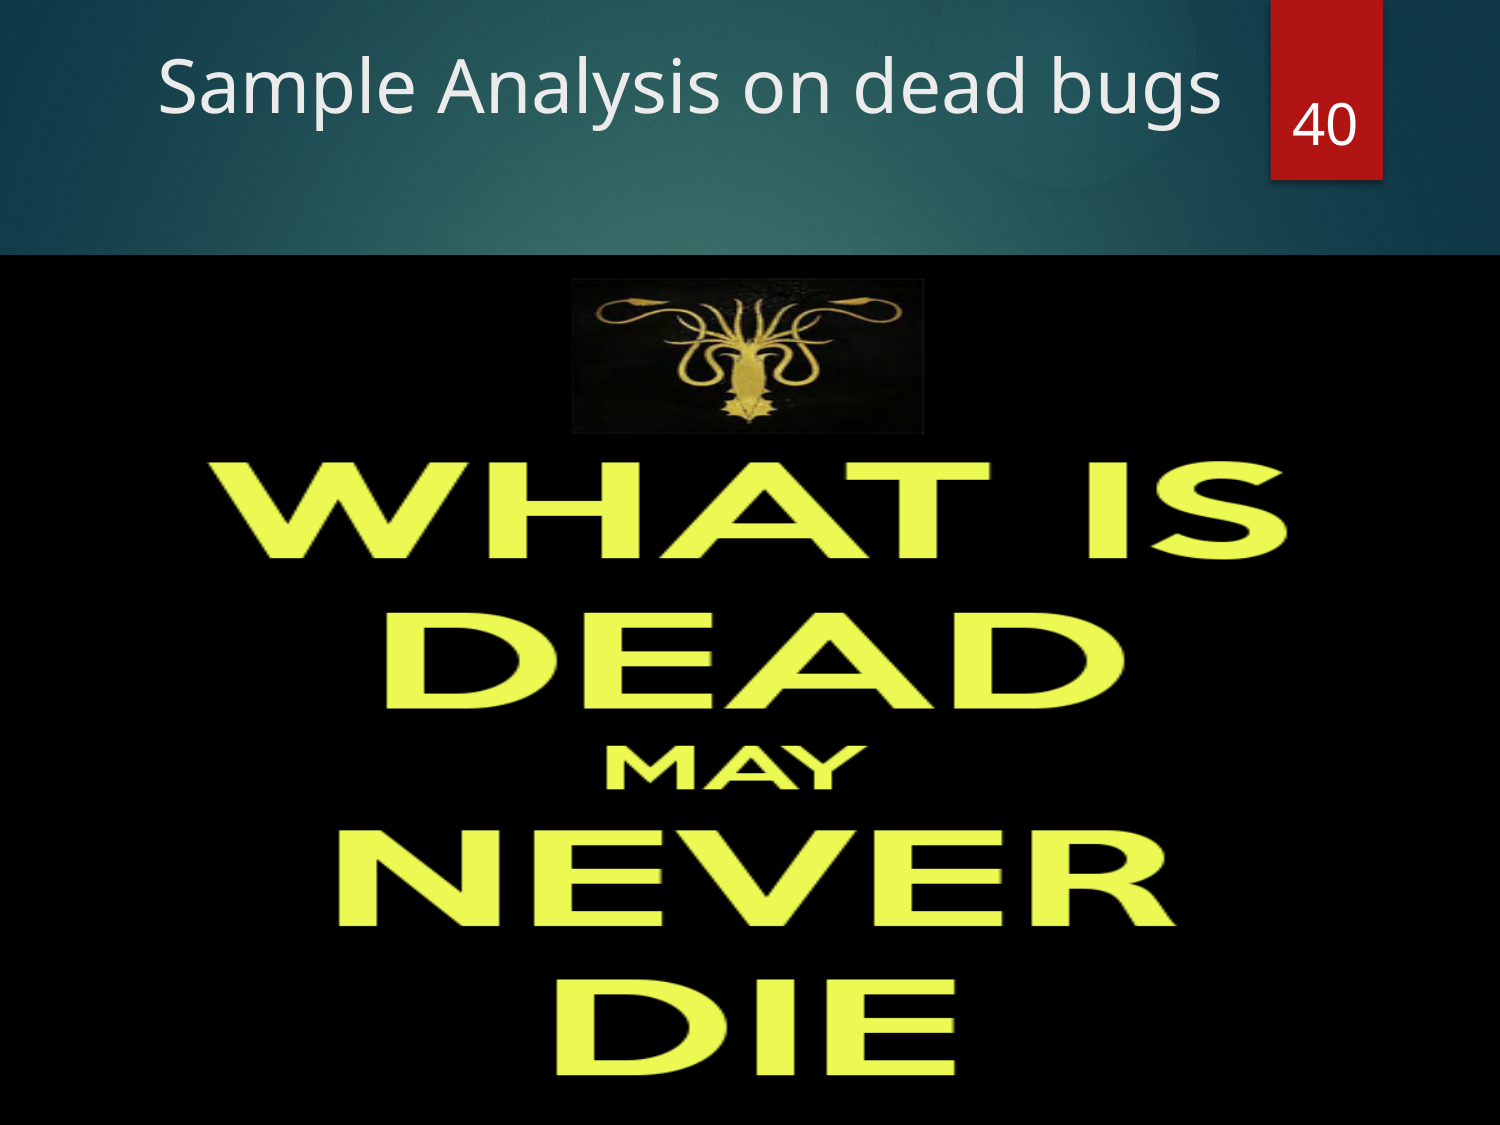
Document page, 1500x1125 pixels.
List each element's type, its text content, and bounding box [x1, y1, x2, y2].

picture [0, 255, 1500, 1125]
title Sample Analysis on dead bugs [112, 30, 1270, 254]
slide_number 40 [1273, 48, 1378, 175]
